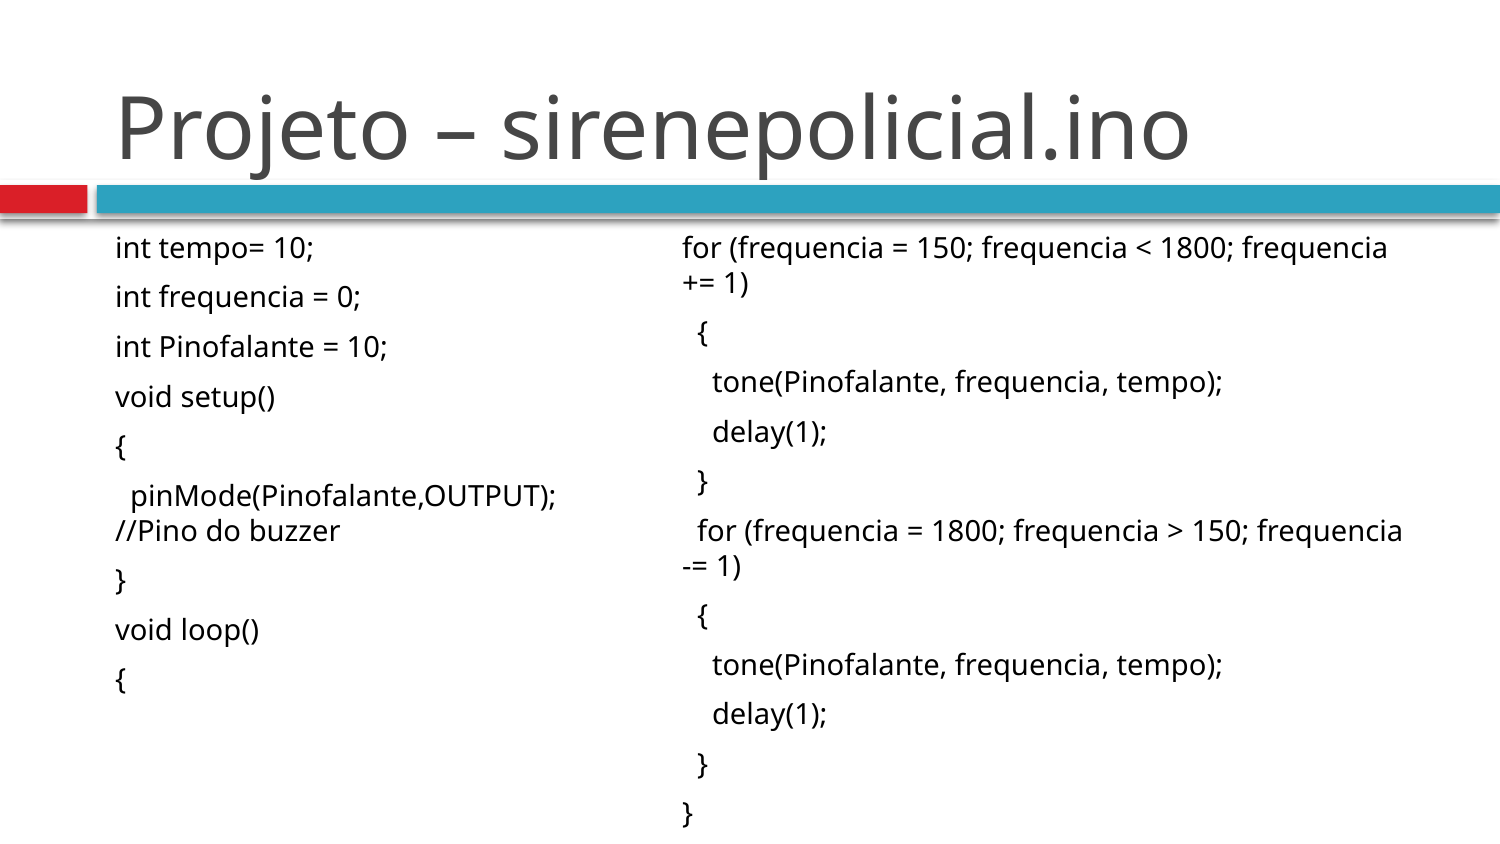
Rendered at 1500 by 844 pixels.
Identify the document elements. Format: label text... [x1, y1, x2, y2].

title Projeto – sirenepolicial.ino [99, 19, 1438, 185]
list int tempo= 10; int frequencia = 0; int Pinofalante = 10; void setup() { pinMode(Pinofalante,OUTPUT); //Pino do buzzer } void loop() { [100, 221, 573, 824]
text_box for (frequencia = 150; frequencia < 1800; frequencia += 1) { tone(Pinofalante, frequencia, tempo); delay(1); } for (frequencia = 1800; frequencia > 150; frequencia -= 1) { tone(Pinofalante, frequencia, tempo); delay(1); } } [667, 221, 1424, 824]
